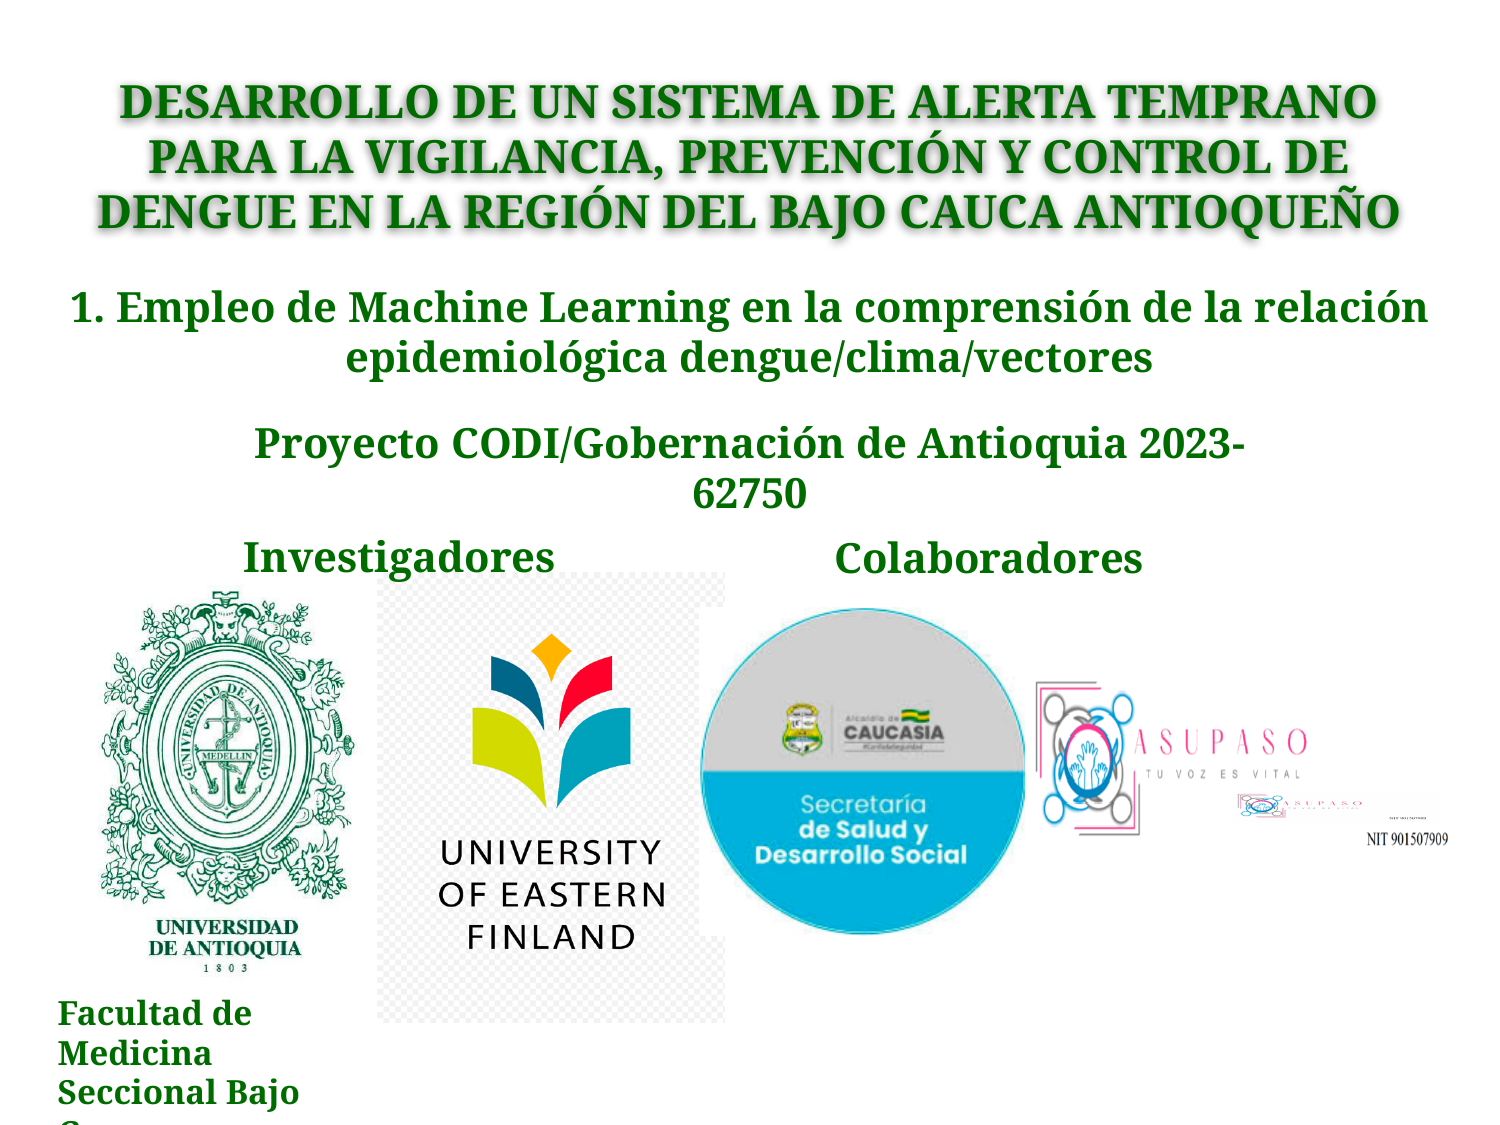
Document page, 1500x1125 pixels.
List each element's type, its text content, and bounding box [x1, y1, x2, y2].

text_box Facultad de Medicina Seccional Bajo Cauca [42, 984, 413, 1125]
text_box Investigadores [191, 523, 609, 589]
text_box Proyecto CODI/Gobernación de Antioquia 2023-62750 [188, 409, 1312, 525]
text_box Colaboradores [780, 524, 1198, 590]
picture [98, 585, 373, 985]
text_box 1. Empleo de Machine Learning en la comprensión de la relación epidemiológica dengue/clima/vectores [21, 273, 1479, 388]
picture [377, 572, 1476, 1023]
text_box Desarrollo de un Sistema de Alerta Temprano para la Vigilancia, Prevención y Control de Dengue en la Región del Bajo Cauca Antioqueño [40, 61, 1459, 250]
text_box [1025, 671, 1476, 872]
